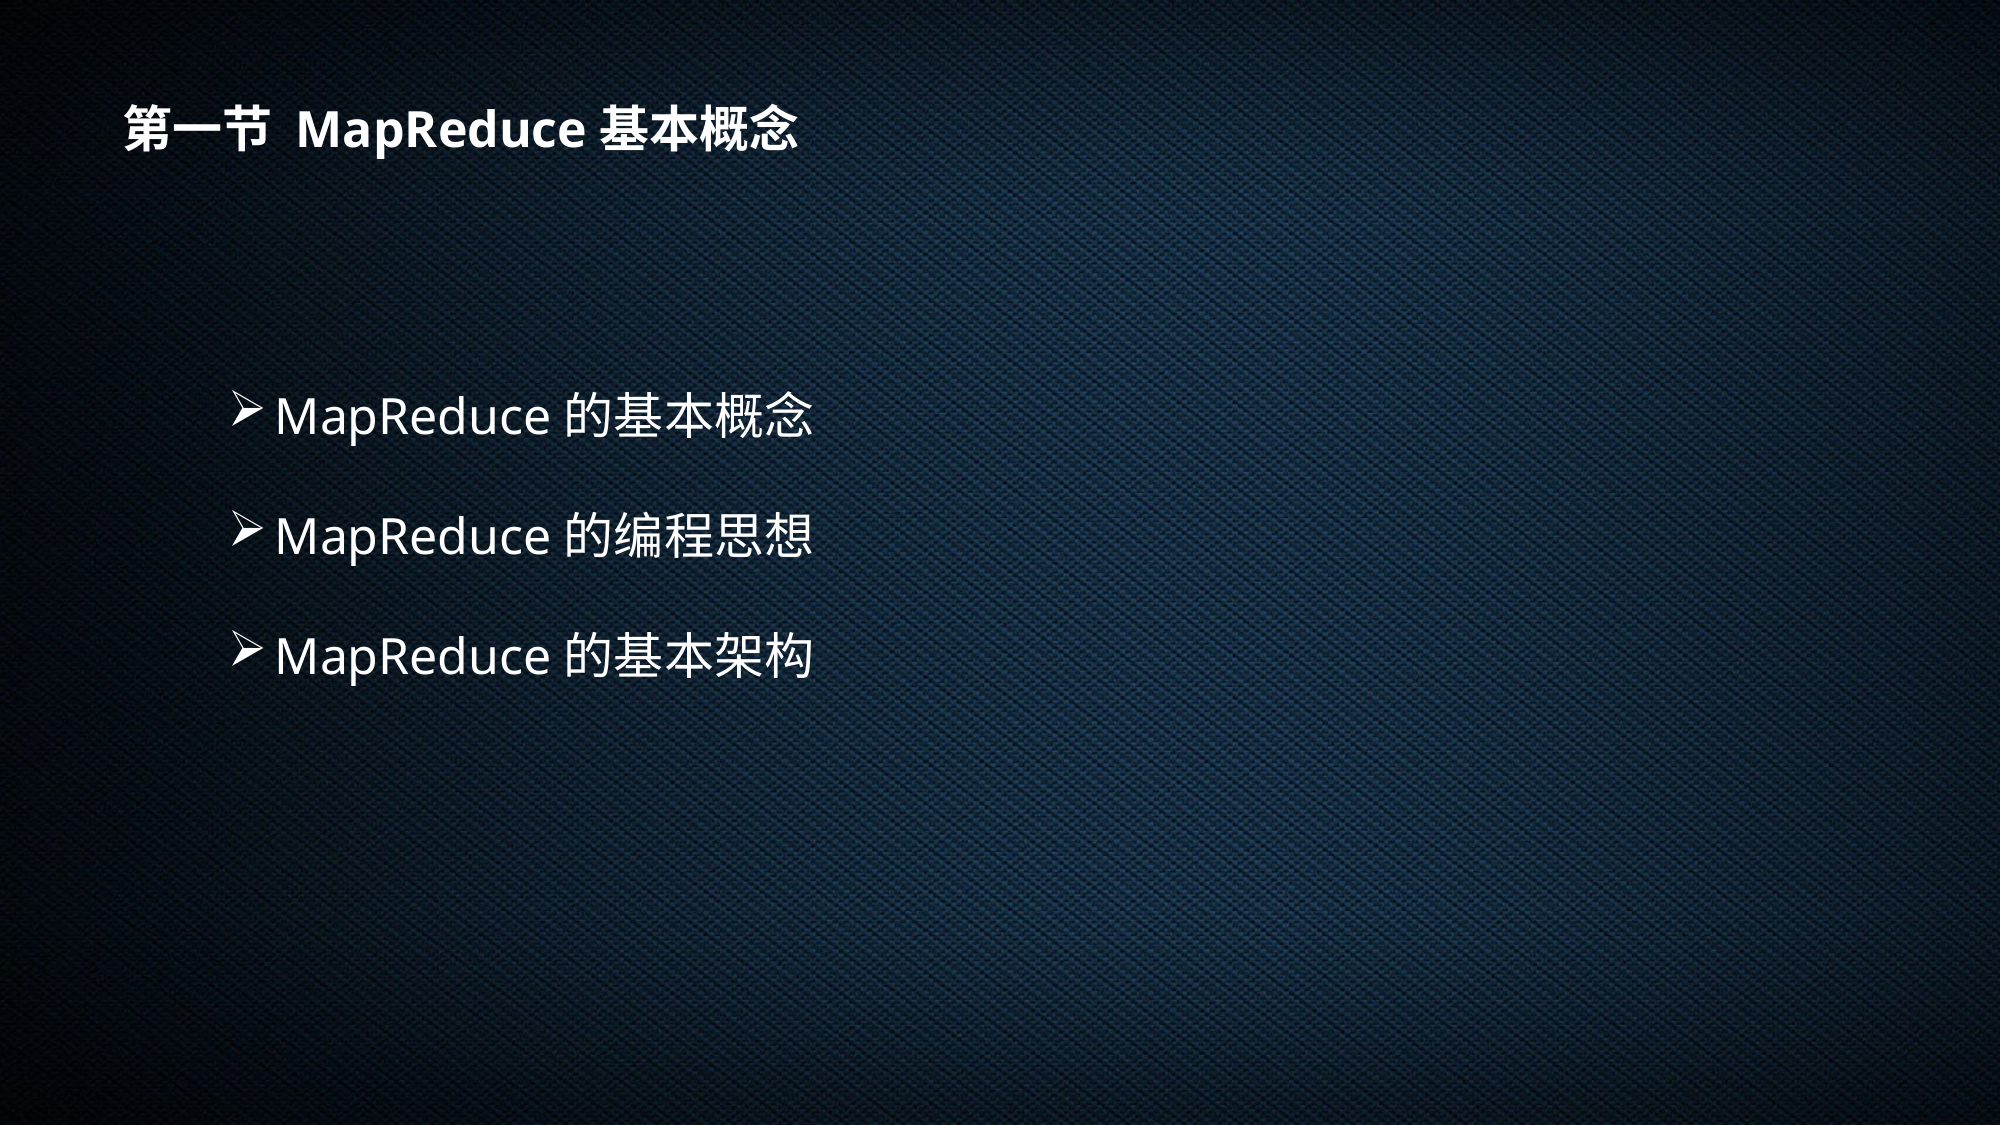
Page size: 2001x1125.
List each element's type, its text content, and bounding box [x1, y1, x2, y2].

text_box 第一节 MapReduce基本概念 [54, 89, 868, 165]
picture [0, 0, 2000, 1125]
text_box MapReduce的基本概念 MapReduce的编程思想 MapReduce的基本架构 [213, 377, 1340, 813]
